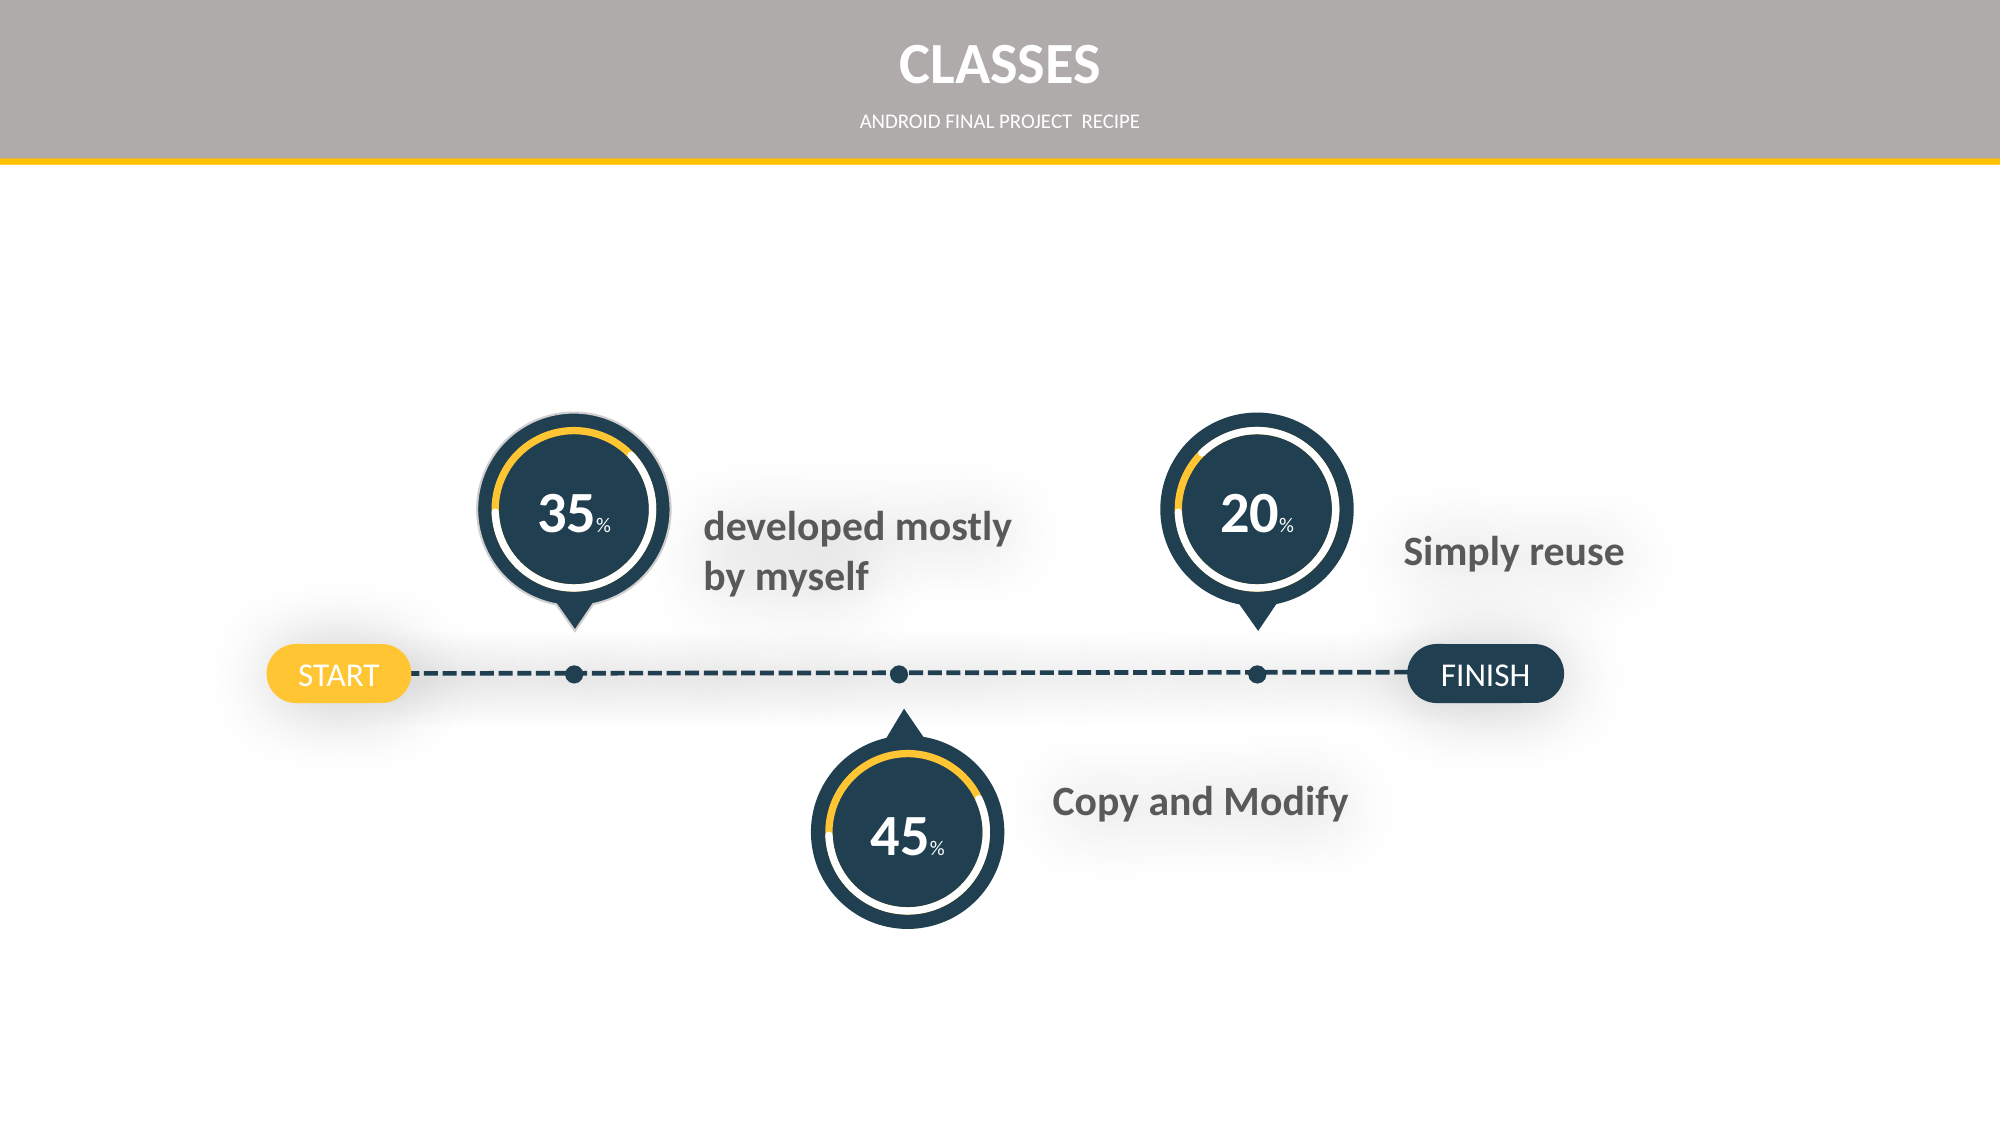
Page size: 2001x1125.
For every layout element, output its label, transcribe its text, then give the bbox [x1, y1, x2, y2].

text_box Simply reuse [1388, 464, 1734, 634]
text_box Copy and Modify [1037, 713, 1383, 883]
text_box FINISH [1409, 681, 1564, 705]
text_box [1247, 664, 1267, 672]
text_box [564, 664, 584, 672]
text_box START [265, 642, 413, 705]
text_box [810, 735, 1005, 929]
text_box [889, 664, 909, 672]
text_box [1160, 412, 1354, 606]
text_box CLASSES ANDROID FINAL PROJECT RECIPE [0, 0, 2000, 159]
text_box [563, 674, 585, 685]
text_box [477, 412, 671, 606]
text_box [888, 674, 910, 685]
text_box developed mostly by myself [688, 464, 1034, 634]
text_box [1247, 674, 1268, 685]
